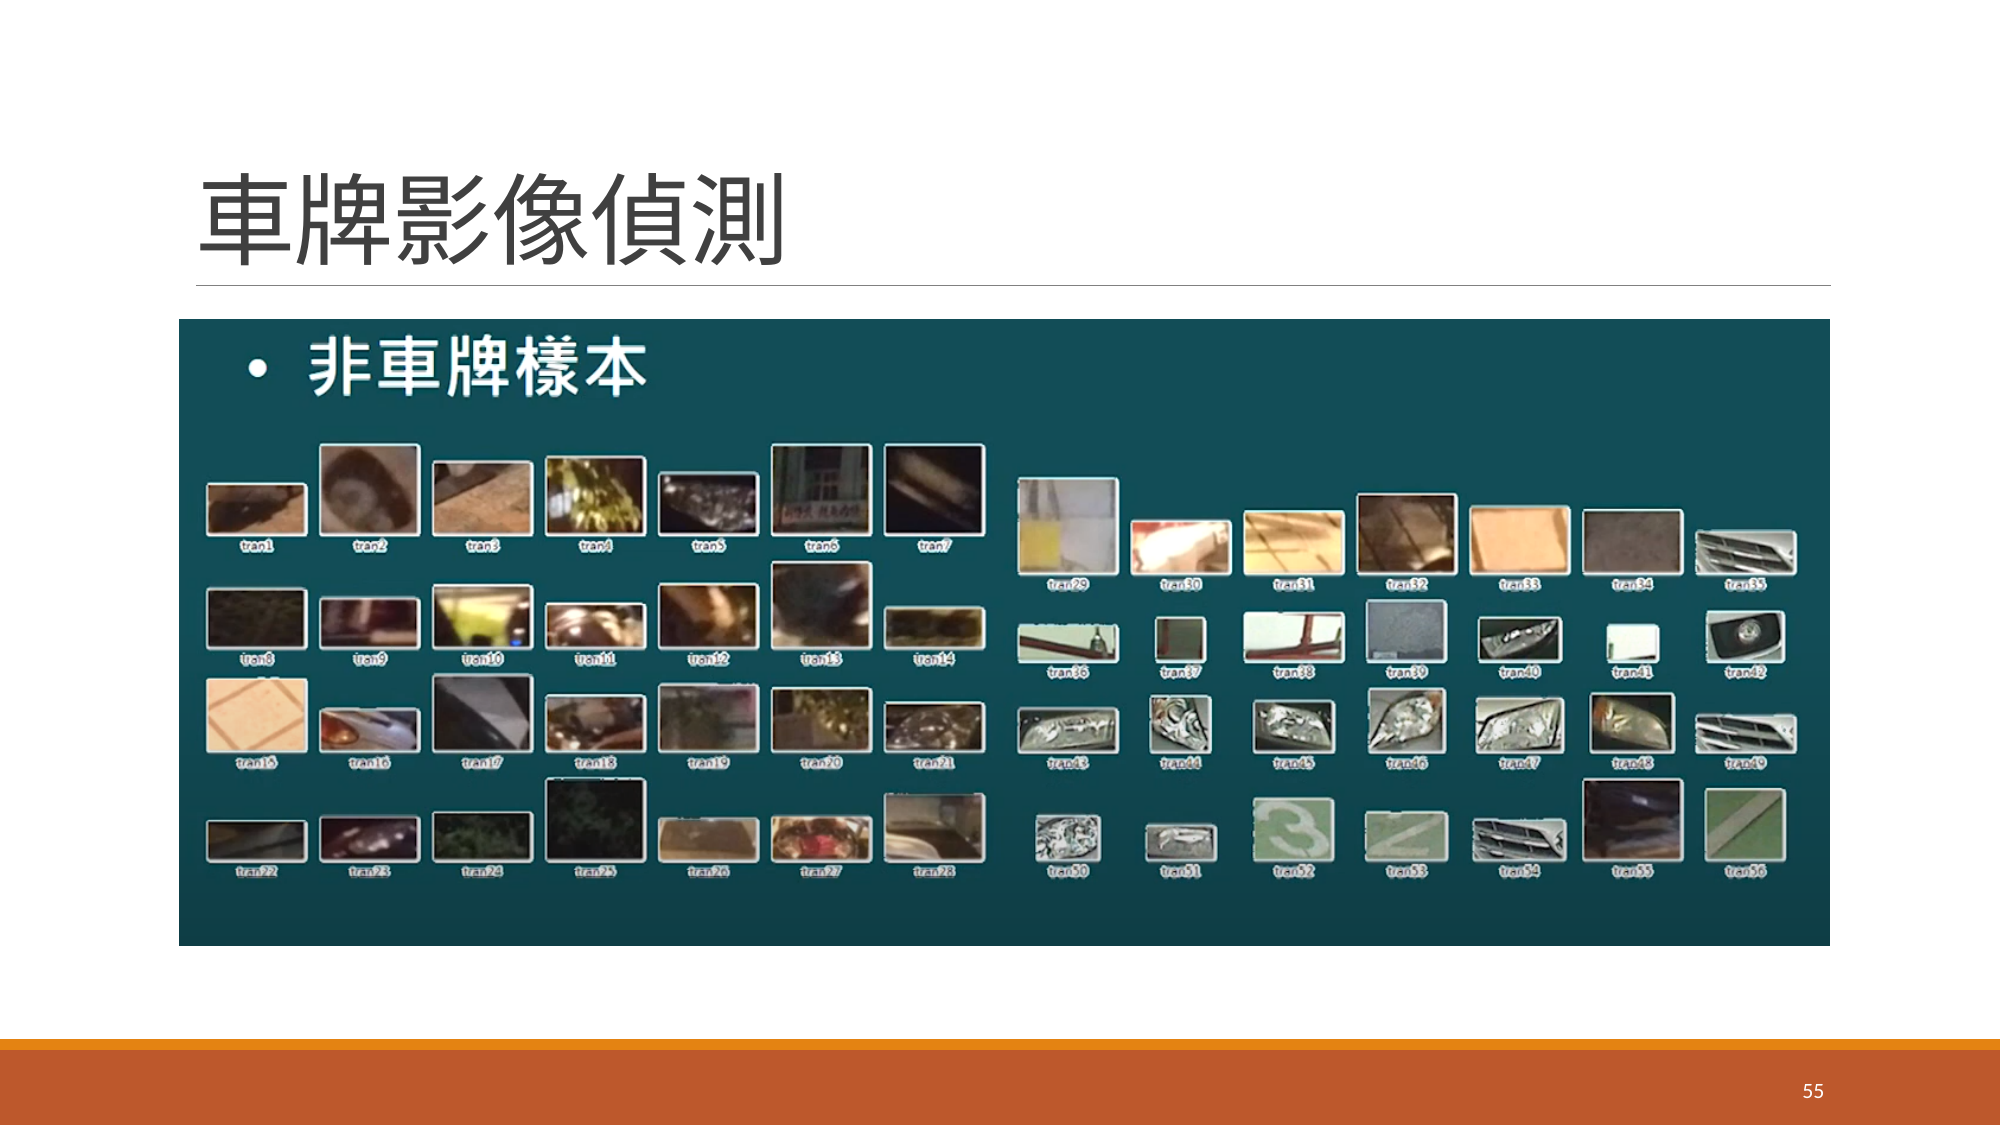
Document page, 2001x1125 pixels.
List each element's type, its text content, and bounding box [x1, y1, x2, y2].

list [179, 319, 1831, 947]
slide_number 55 [1624, 1059, 1840, 1120]
title 車牌影像偵測 [180, 47, 1830, 285]
